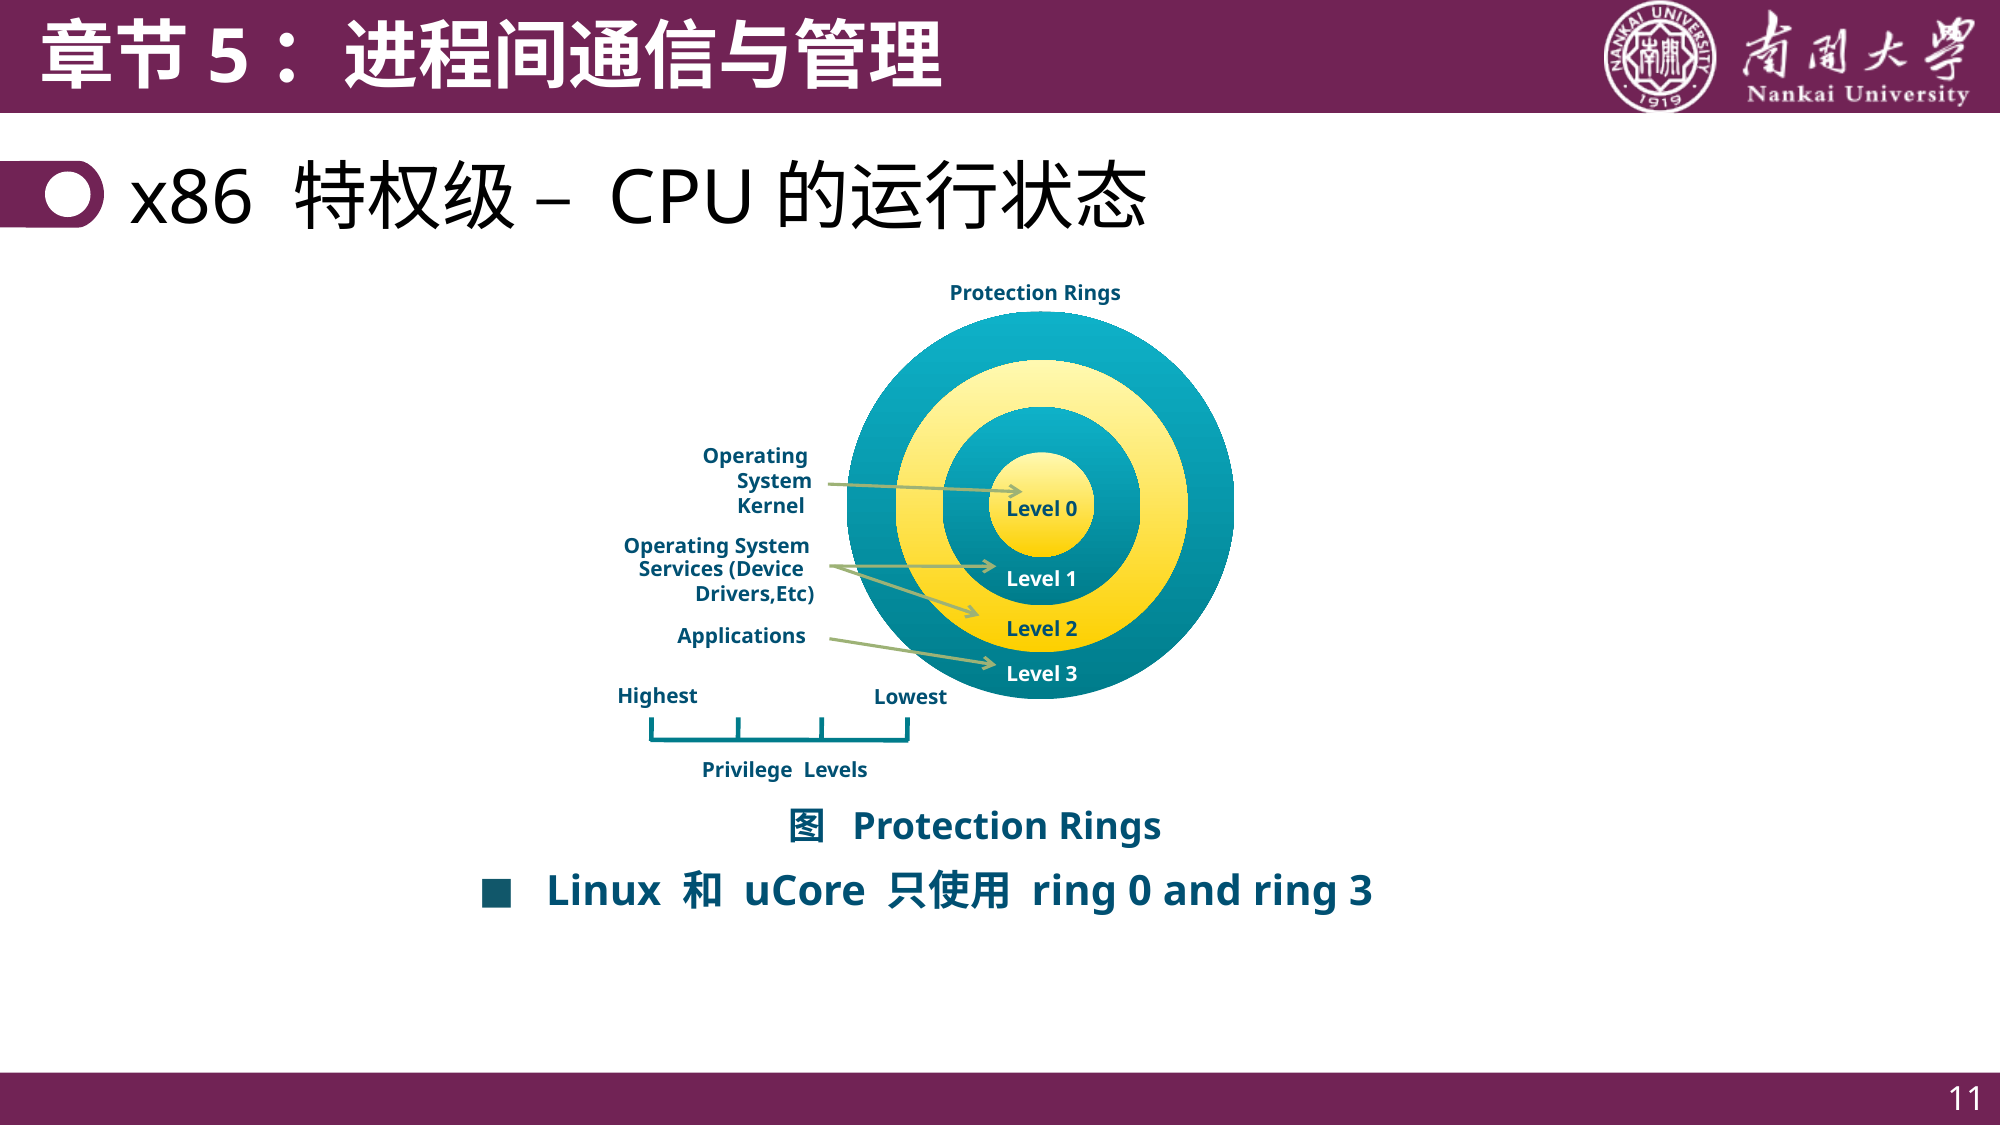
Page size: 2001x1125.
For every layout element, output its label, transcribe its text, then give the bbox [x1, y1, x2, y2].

text_box [995, 696, 1086, 702]
text_box Level 0 [991, 488, 1103, 532]
text_box Lowest [859, 676, 992, 726]
title x86 特权级 – CPU的运行状态 [114, 143, 1886, 255]
text_box [987, 501, 991, 524]
text_box Operating System [608, 525, 849, 577]
text_box Linux 和 uCore 只使用 ring 0 and ring 3 [531, 856, 1657, 922]
text_box 图 Protection Rings [773, 794, 1235, 840]
text_box [943, 405, 1143, 587]
text_box Operating System Kernel [665, 435, 829, 531]
text_box Highest [602, 675, 736, 725]
text_box Protection Rings [934, 272, 1164, 319]
text_box Applications [662, 615, 835, 661]
slide_number 11 [1533, 1074, 2000, 1125]
text_box [846, 319, 1237, 692]
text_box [829, 638, 997, 666]
picture [1604, 0, 2001, 118]
text_box [992, 450, 1094, 488]
text_box [844, 501, 904, 563]
text_box Privilege Levels [686, 749, 916, 794]
text_box [985, 575, 991, 594]
text_box Level 2 [991, 608, 1103, 651]
text_box Services (Device Drivers,Etc) [624, 548, 839, 590]
text_box [895, 358, 1190, 642]
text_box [833, 565, 980, 616]
text_box Level 1 [991, 558, 1103, 602]
text_box [940, 501, 1027, 564]
text_box Level 3 [991, 653, 1103, 696]
text_box [893, 501, 957, 563]
text_box [994, 532, 1089, 558]
text_box ■ [463, 858, 529, 919]
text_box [827, 483, 1023, 493]
text_box [1008, 602, 1075, 608]
